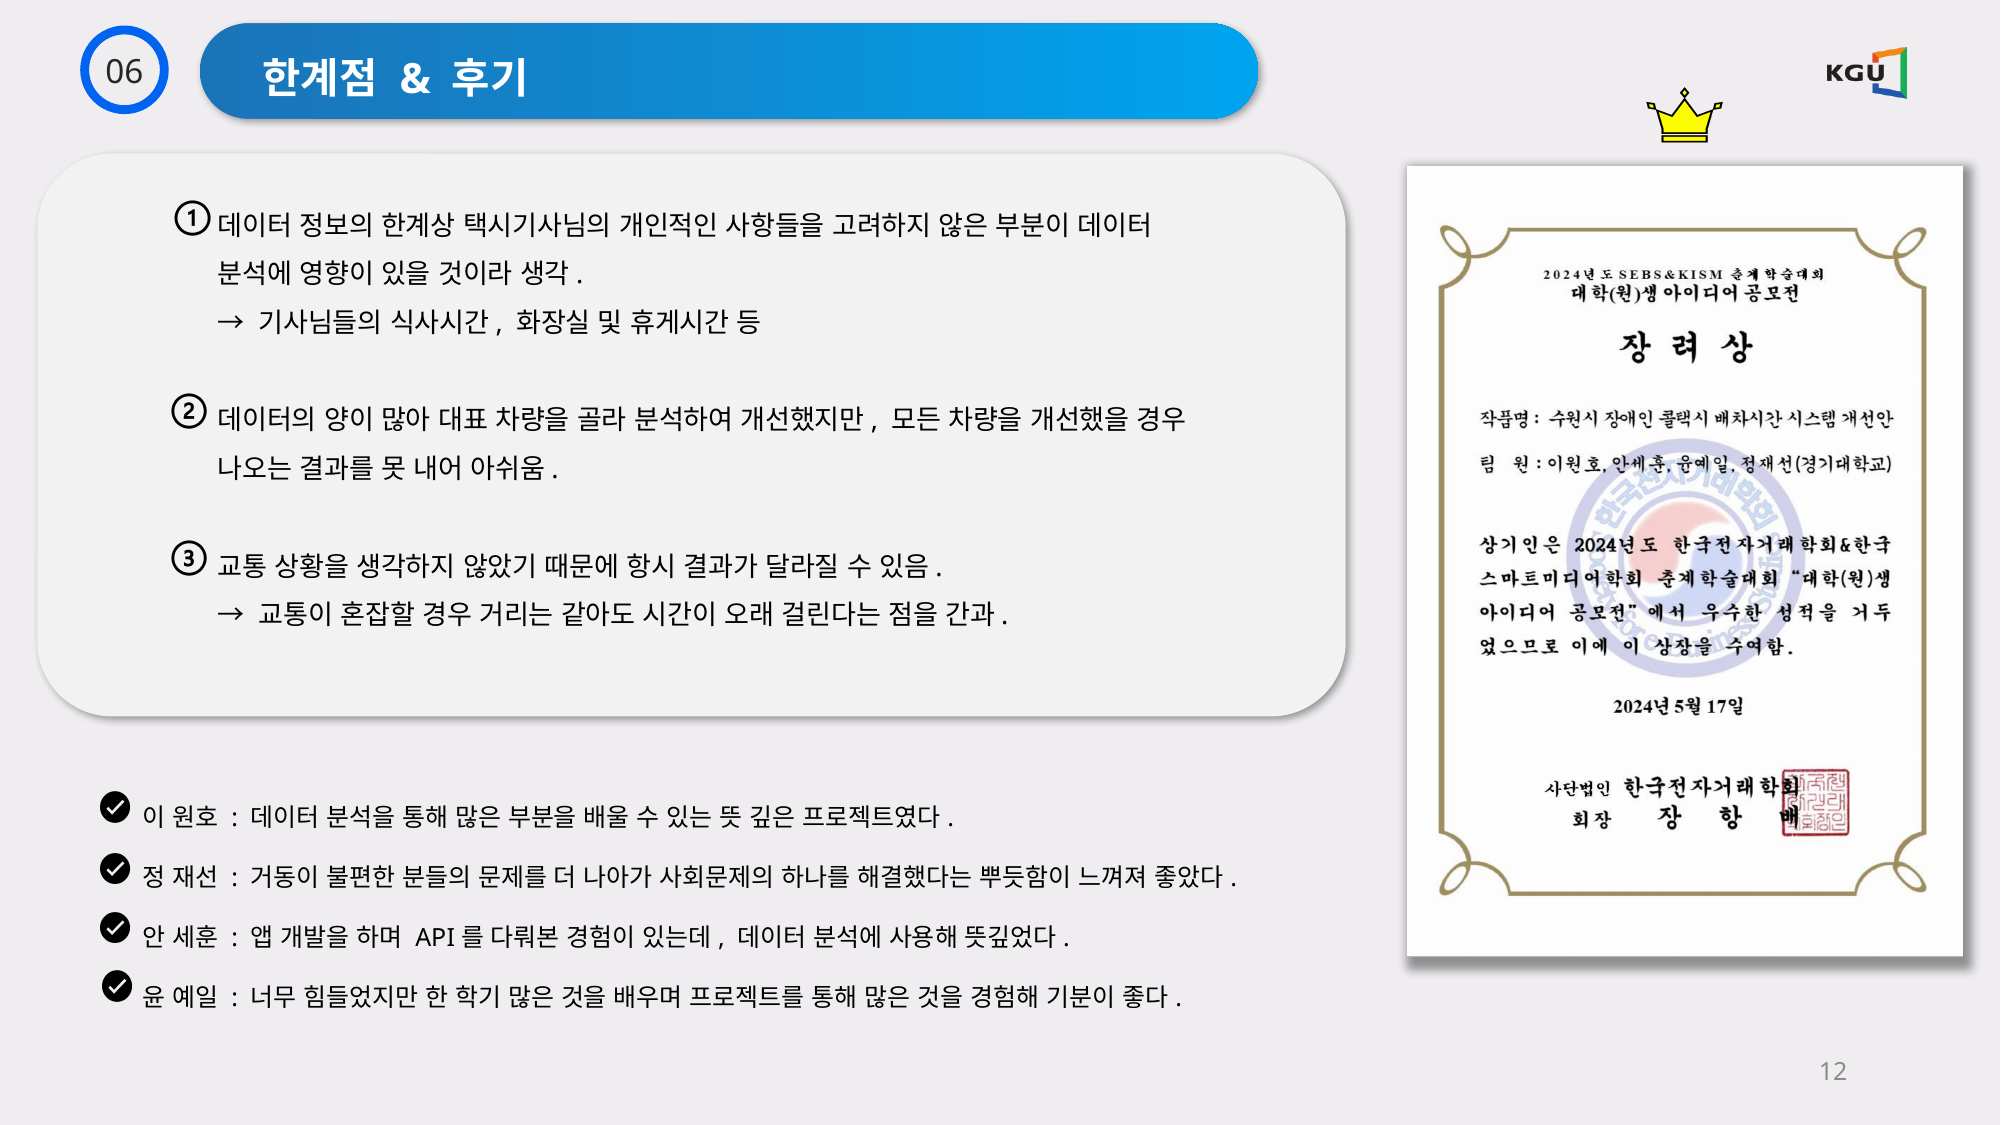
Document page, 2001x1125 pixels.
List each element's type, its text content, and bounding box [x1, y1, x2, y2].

picture [168, 390, 210, 432]
text_box 06 [83, 28, 166, 111]
text_box 이 원호 : 데이터 분석을 통해 많은 부분을 배울 수 있는 뜻 깊은 프로젝트였다. 정 재선 : 거동이 불편한 분들의 문제를 더 나아가 사회문제의 하나를 해결했다는 뿌듯함이 느껴져 좋았다. 안 세훈 : 앱 개발을 하며 API를 다뤄본 경험이 있는데, 데이터 분석에 사용해 뜻깊었다. 윤 예일 : 너무 힘들었지만 한 학기 많은 것을 배우며 프로젝트를 통해 많은 것을 경험해 기분이 좋다. [127, 764, 1384, 1019]
picture [96, 849, 134, 889]
text_box 데이터 정보의 한계상 택시기사님의 개인적인 사항들을 고려하지 않은 부분이 데이터 분석에 영향이 있을 것이라 생각. → 기사님들의 식사시간, 화장실 및 휴게시간 등 데이터의 양이 많아 대표 차량을 골라 분석하여 개선했지만, 모든 차량을 개선했을 경우 나오는 결과를 못 내어 아쉬움. 교통 상황을 생각하지 않았기 때문에 항시 결과가 달라질 수 있음. → 교통이 혼잡할 경우 거리는 같아도 시간이 오래 걸린다는 점을 간과. [203, 184, 1208, 638]
picture [98, 966, 136, 1006]
picture [168, 537, 210, 580]
picture [171, 197, 214, 240]
picture [1642, 81, 1727, 149]
text_box [198, 22, 1260, 120]
text_box [36, 152, 1347, 718]
picture [96, 908, 134, 947]
picture [96, 787, 134, 827]
picture [1407, 166, 1963, 957]
text_box 한계점 & 후기 [247, 34, 1175, 110]
picture [1825, 45, 1908, 100]
slide_number 12 [1412, 1042, 1863, 1103]
